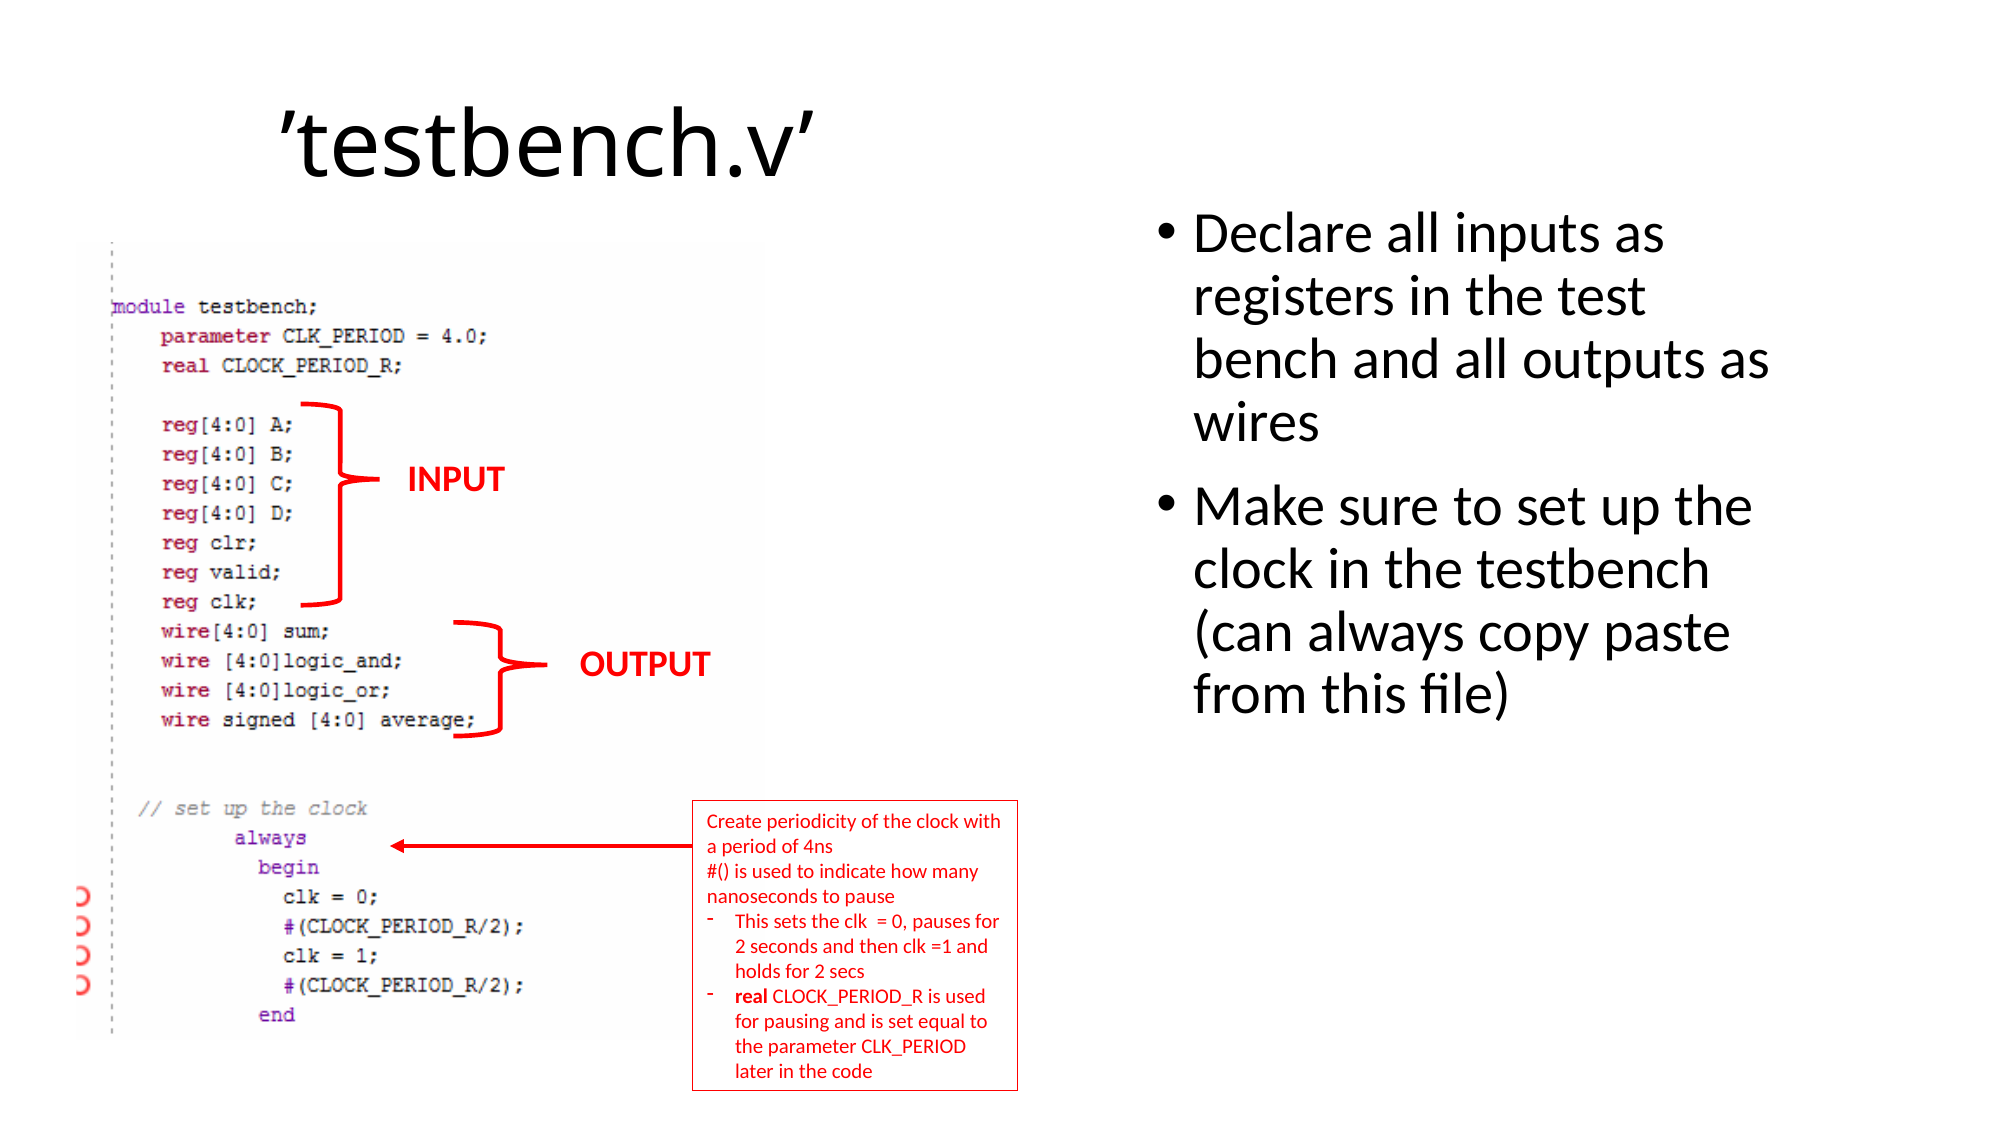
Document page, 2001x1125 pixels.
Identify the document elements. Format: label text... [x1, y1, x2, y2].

text_box Create periodicity of the clock with a period of 4ns #() is used to indicate how many nanoseconds to pause This sets the clk = 0, pauses for 2 seconds and then clk =1 and holds for 2 secs real CLOCK_PERIOD_R is used for pausing and is set equal to the parameter CLK_PERIOD later in the code [692, 800, 1018, 1091]
title ’testbench.v’ [265, 48, 975, 246]
picture [76, 242, 765, 1040]
list Declare all inputs as registers in the test bench and all outputs as wires Make sure to set up the clock in the testbench (can always copy paste from this file) [1141, 194, 1815, 1094]
